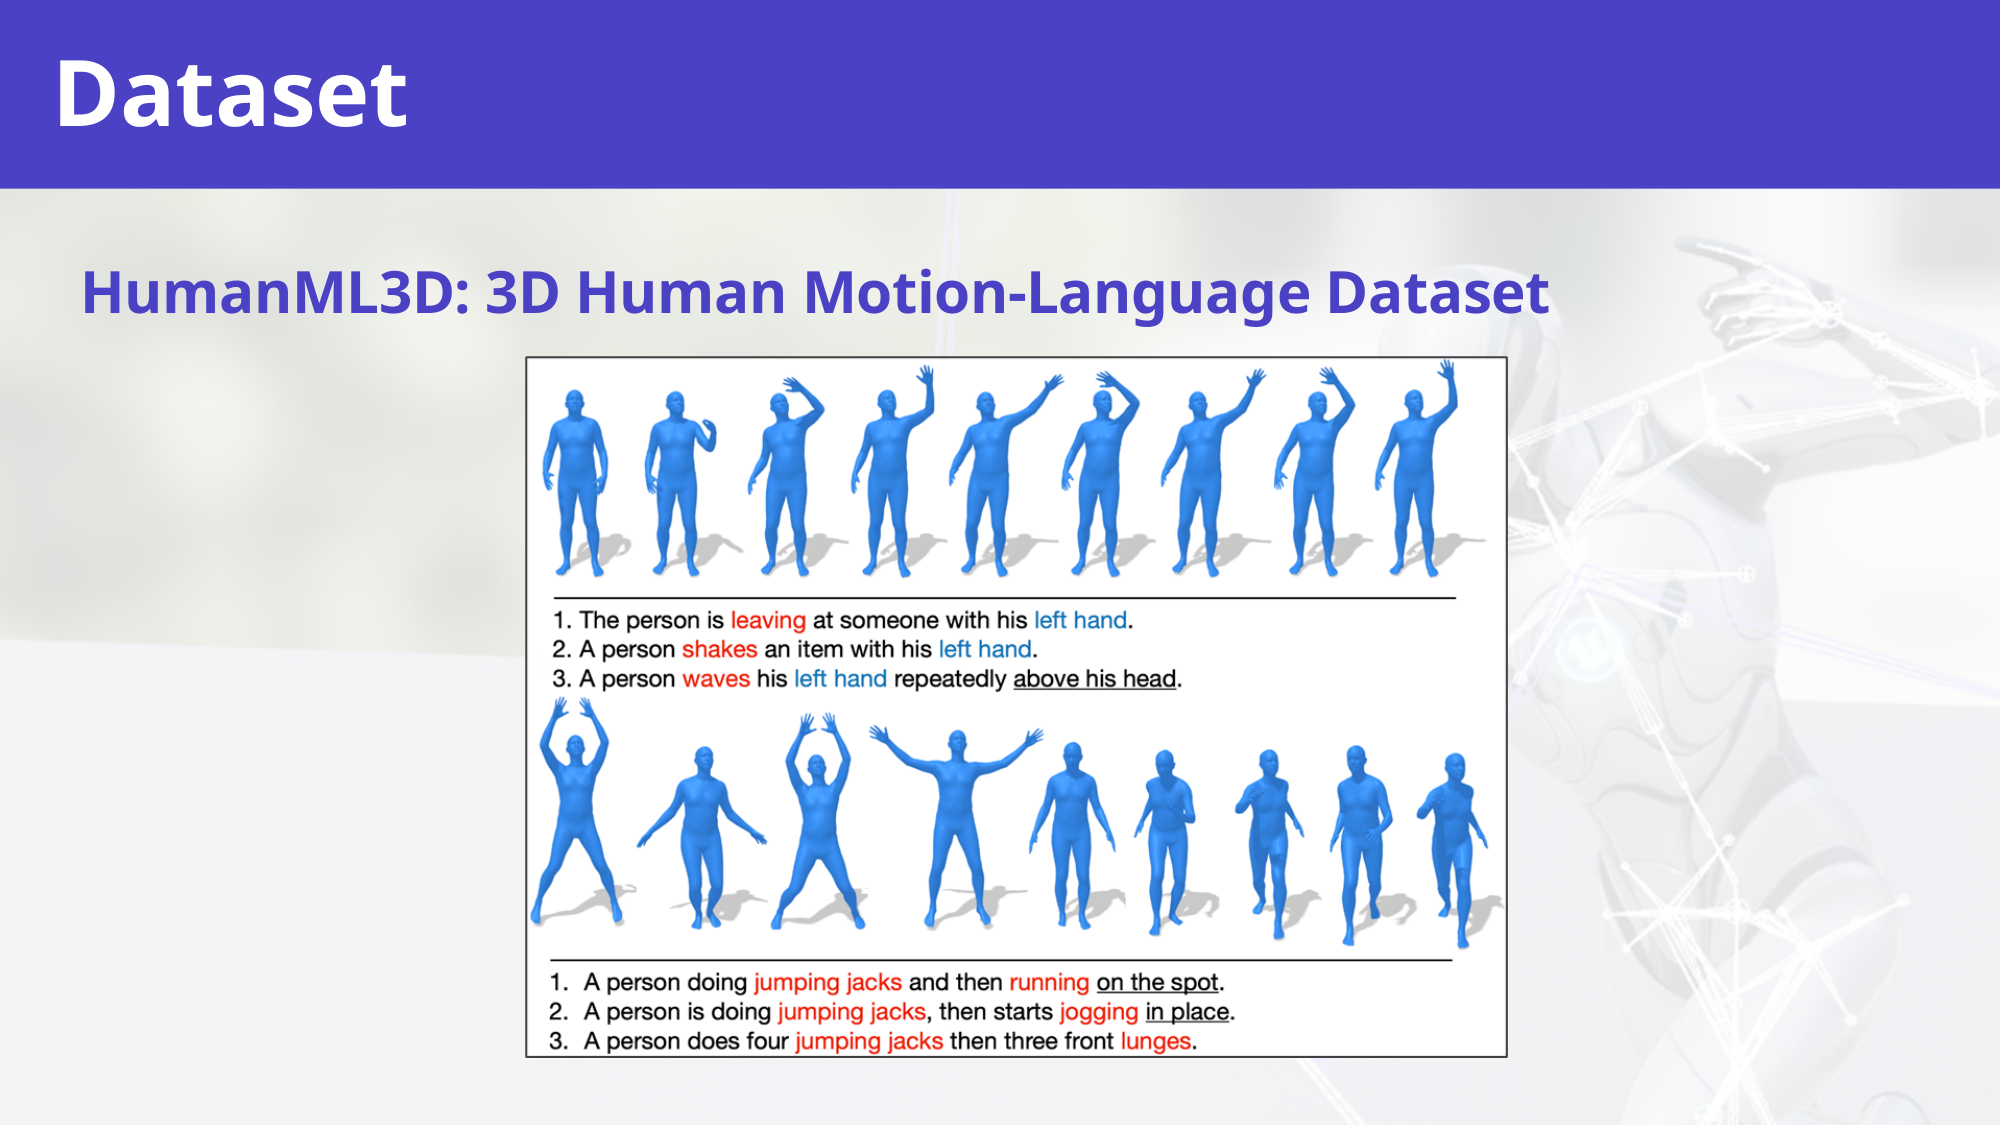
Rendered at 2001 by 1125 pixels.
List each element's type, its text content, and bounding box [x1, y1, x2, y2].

picture [524, 356, 1508, 1058]
text_box HumanML3D: 3D Human Motion-Language Dataset [65, 240, 1611, 335]
title Dataset [37, 26, 1584, 153]
